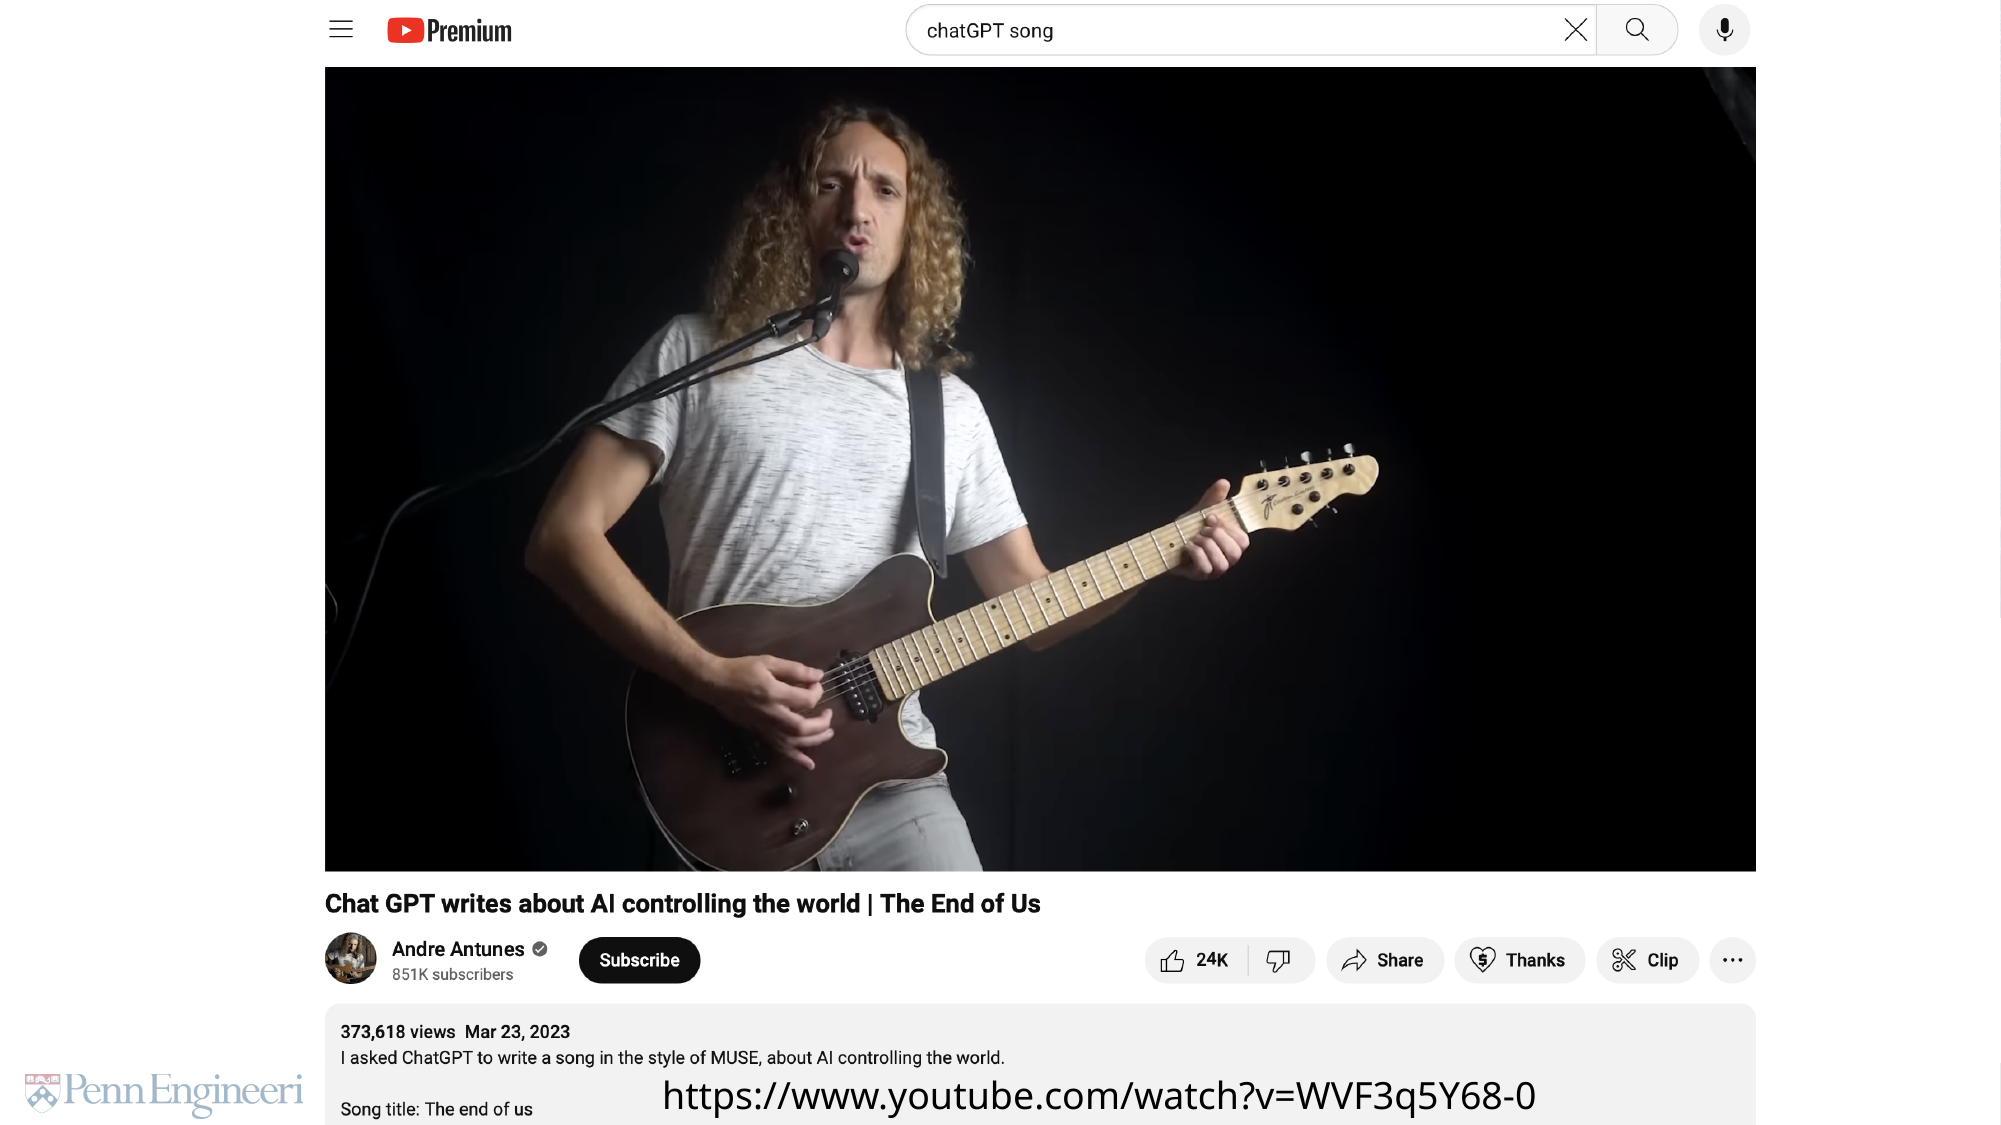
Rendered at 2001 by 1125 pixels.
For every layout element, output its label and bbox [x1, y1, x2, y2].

text_box [25, 1074, 298, 1119]
picture [303, 0, 1763, 1125]
